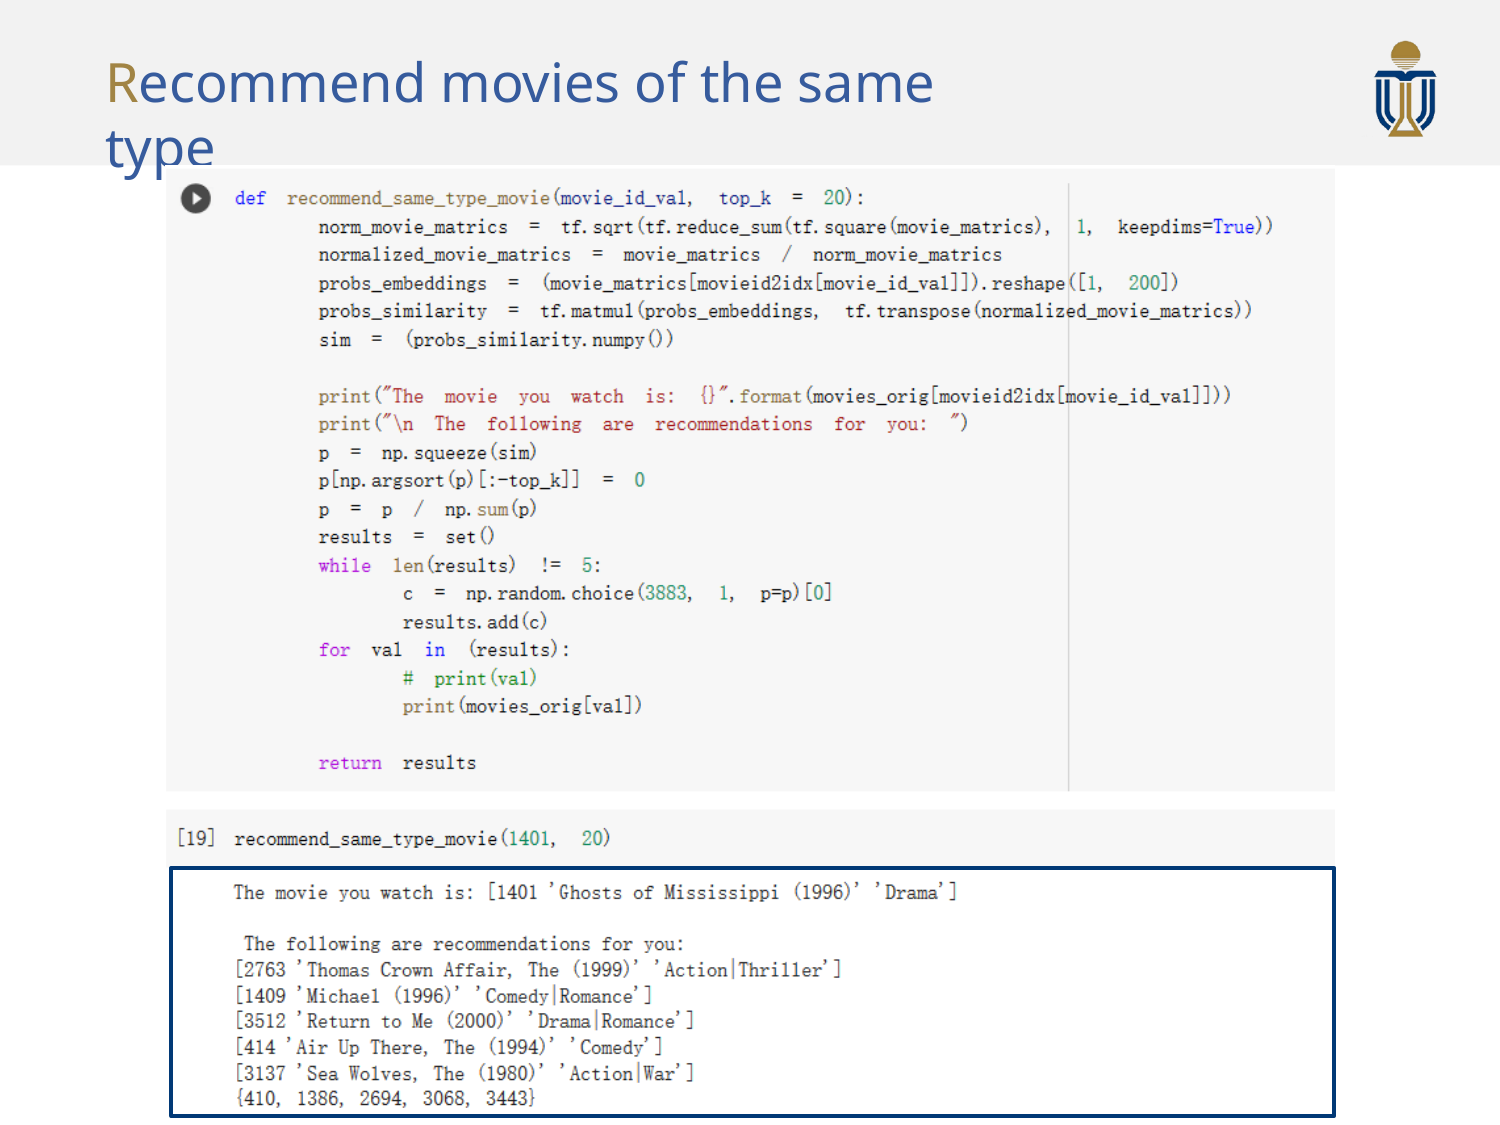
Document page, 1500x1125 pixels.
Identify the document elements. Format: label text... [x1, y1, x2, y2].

text_box [0, 0, 1500, 166]
picture [165, 165, 1335, 1125]
text_box Recommend movies of the same type [97, 40, 1032, 186]
picture [1357, 40, 1454, 137]
